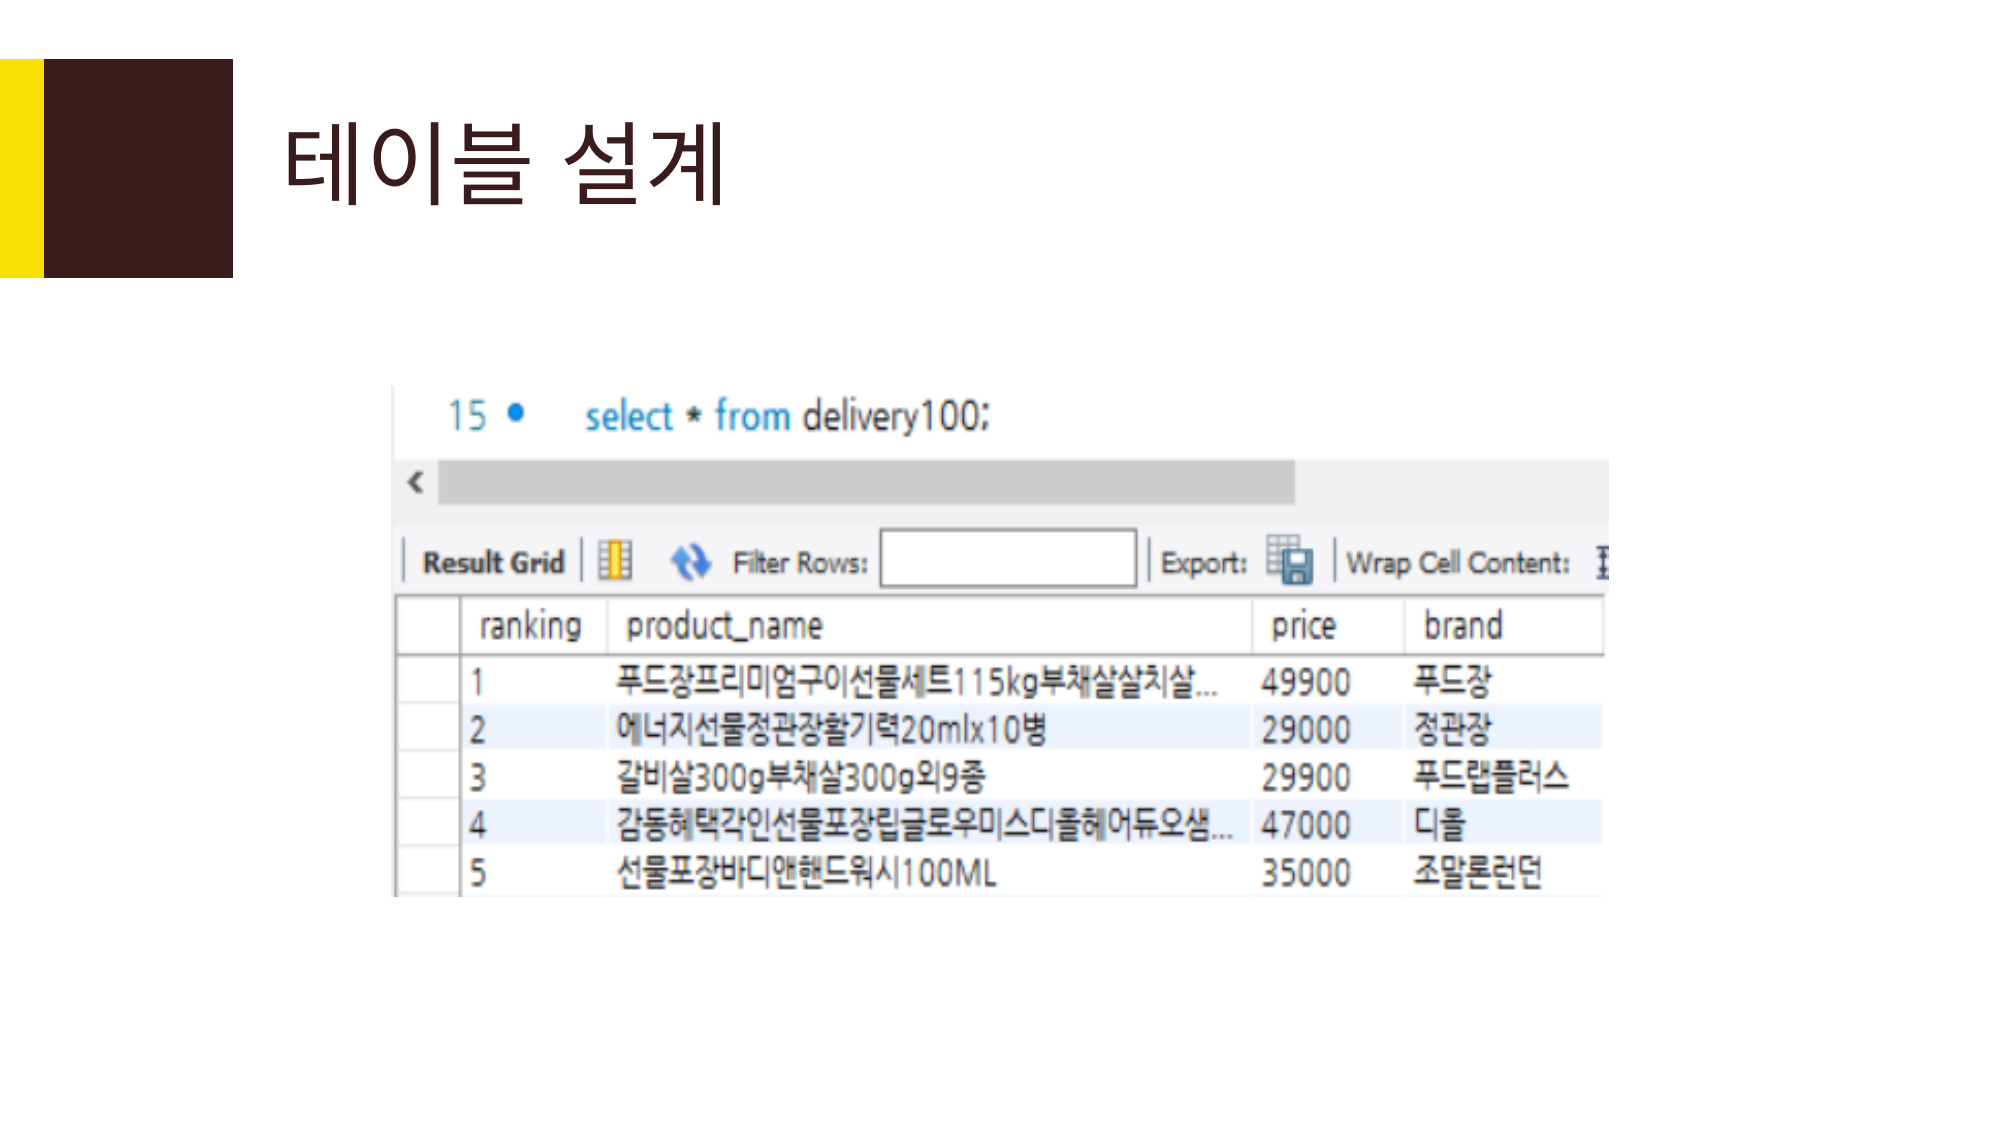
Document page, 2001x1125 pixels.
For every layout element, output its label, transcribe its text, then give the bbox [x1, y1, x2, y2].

text_box [44, 59, 233, 278]
text_box [0, 59, 44, 278]
picture [391, 385, 1609, 897]
title 테이블 설계 [266, 59, 1863, 278]
